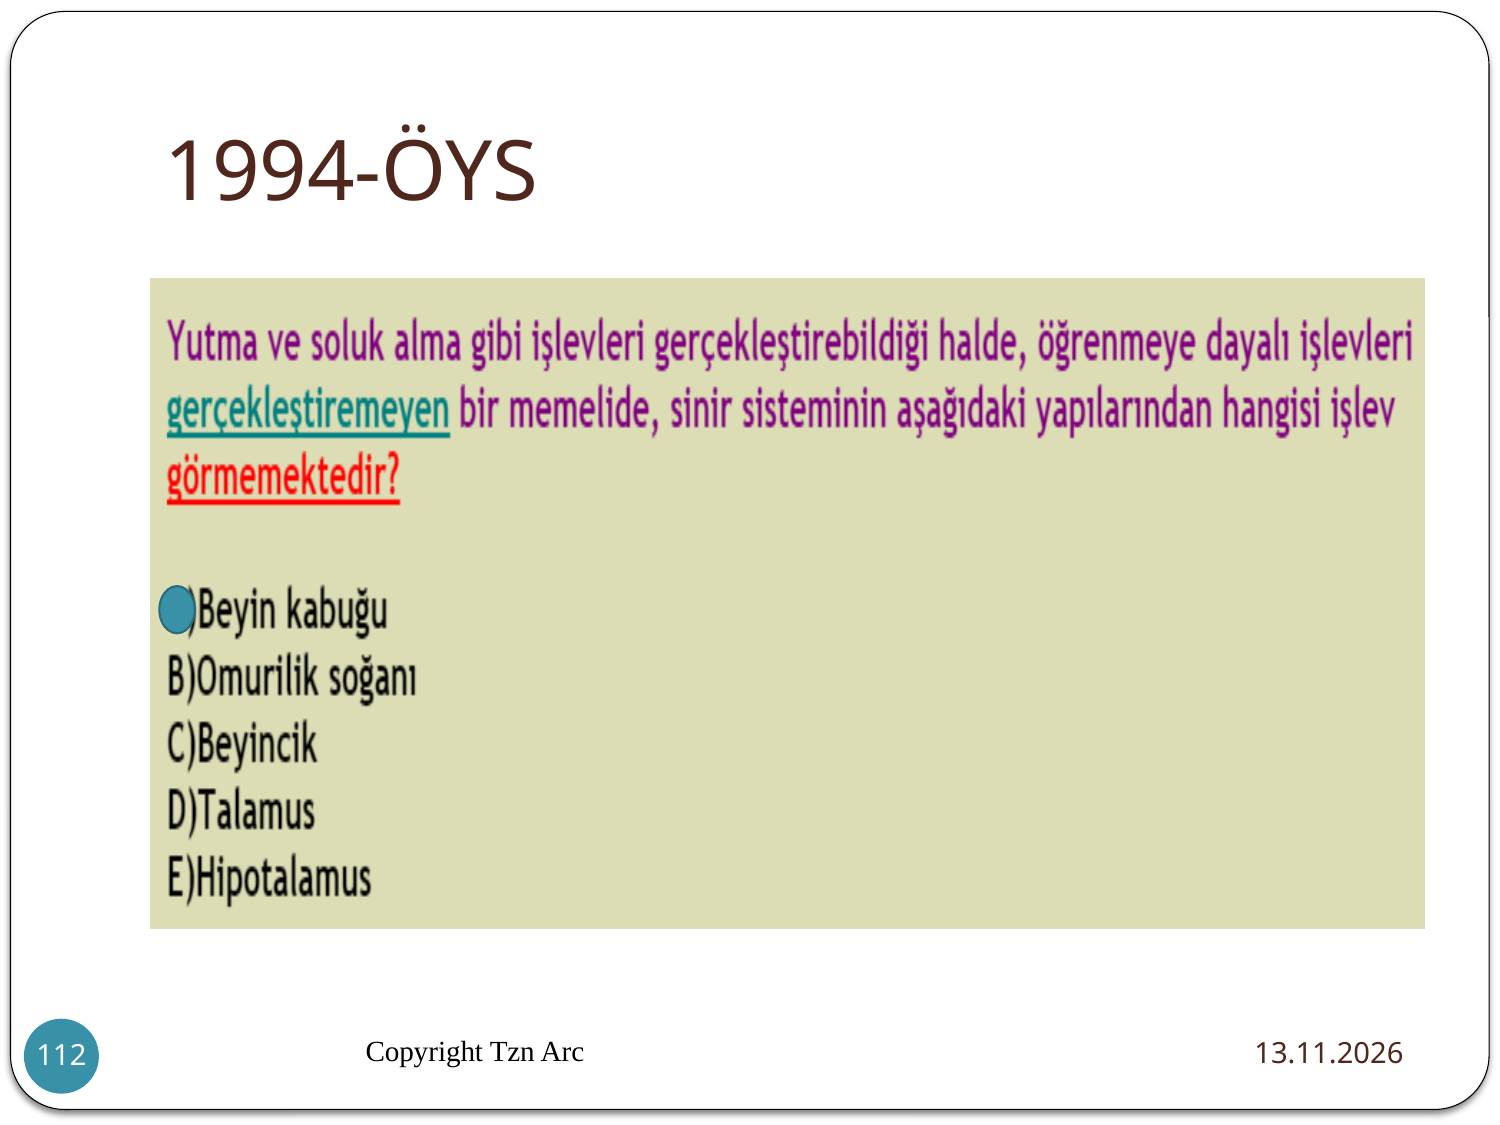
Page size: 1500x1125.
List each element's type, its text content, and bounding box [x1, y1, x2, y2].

footer Copyright Tzn Arc [150, 1012, 800, 1088]
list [149, 278, 1426, 929]
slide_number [1012, 1015, 1419, 1094]
title 1994-ÖYS [150, 45, 1425, 233]
slide_number 112 [23, 1018, 99, 1094]
